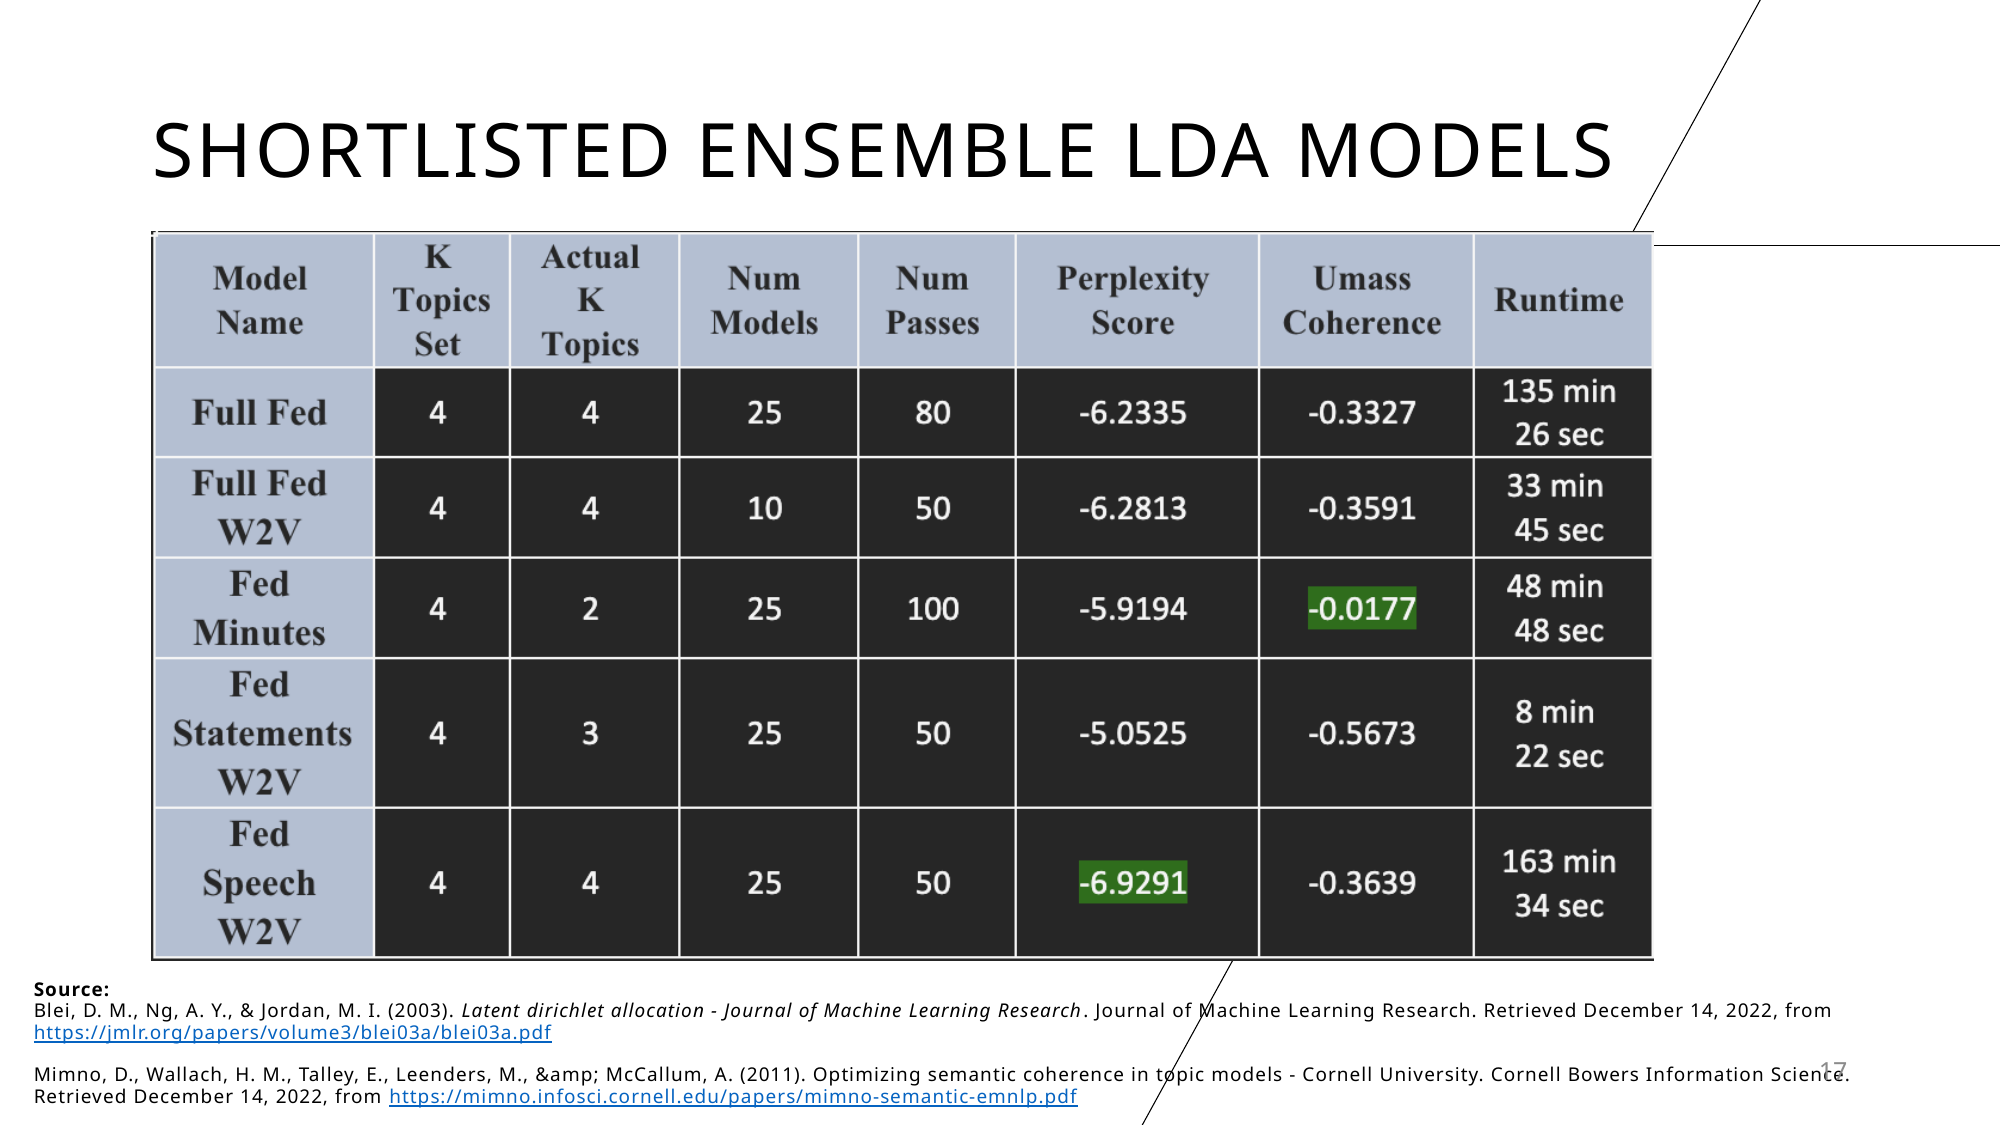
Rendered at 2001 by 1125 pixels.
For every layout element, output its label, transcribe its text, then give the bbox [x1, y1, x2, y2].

slide_number 17 [1412, 1042, 1863, 1103]
title Shortlisted Ensemble LDA ModelS [137, 47, 1863, 201]
list Source: Blei, D. M., Ng, A. Y., & Jordan, M. I. (2003). Latent dirichlet allocation - Journal of Machine Learning Research. Journal of Machine Learning Research. Retrieved December 14, 2022, from https://jmlr.org/papers/volume3/blei03a/blei03a.pdf Mimno, D., Wallach, H. M., Talley, E., Leenders, M., &amp; McCallum, A. (2011). Optimizing semantic coherence in topic models - Cornell University. Cornell Bowers Information Science. Retrieved December 14, 2022, from https://mimno.infosci.cornell.edu/papers/mimno-semantic-emnlp.pdf [18, 972, 1902, 1119]
picture [151, 231, 1654, 961]
